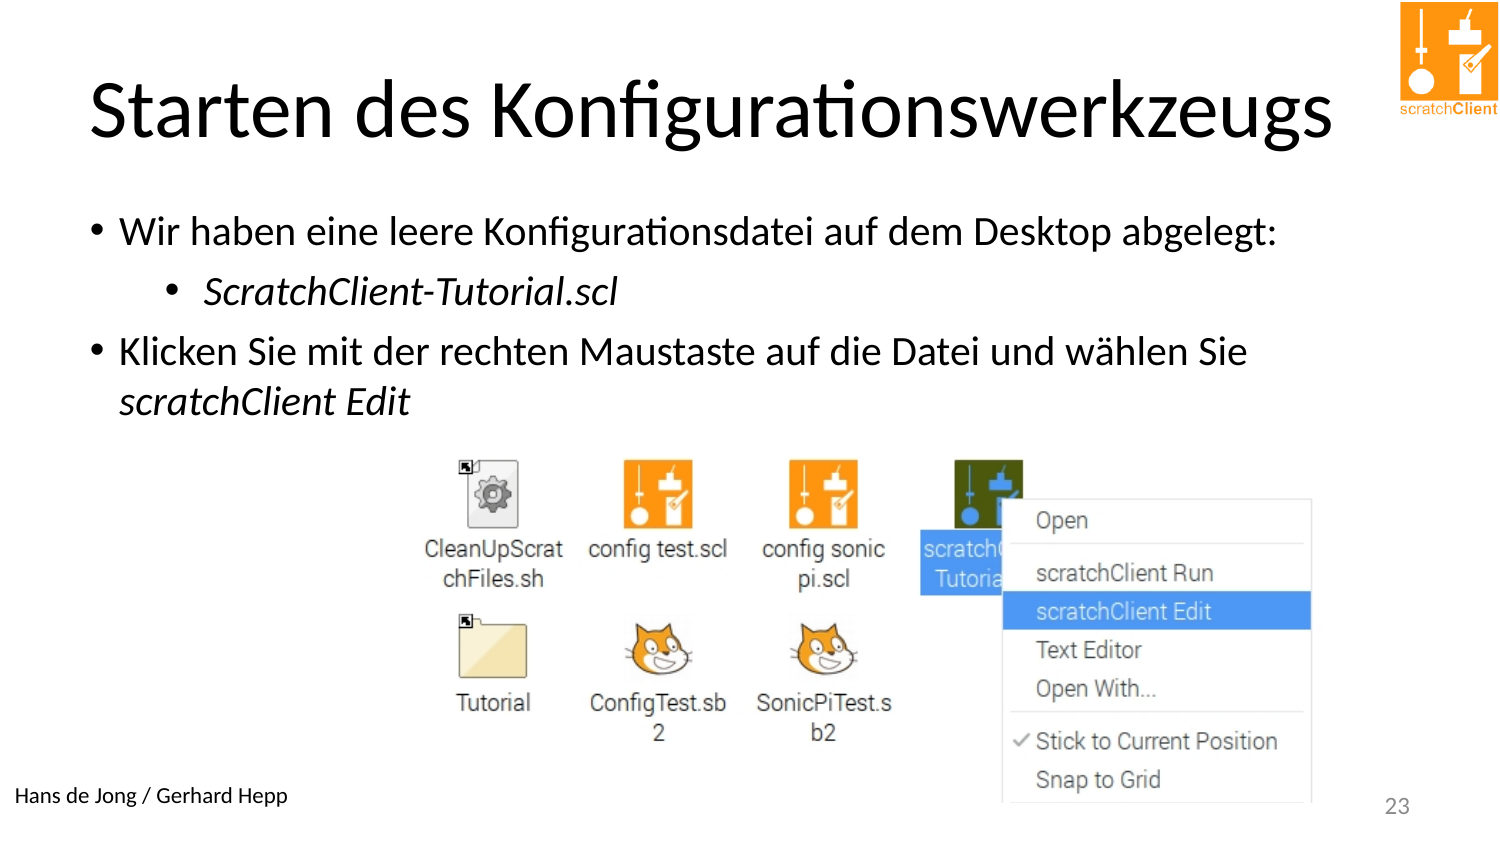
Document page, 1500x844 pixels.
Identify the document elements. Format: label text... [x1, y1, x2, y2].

text_box 23 [1340, 781, 1425, 827]
text_box Starten des Konfigurationswerkzeugs [75, 33, 1425, 175]
text_box Wir haben eine leere Konfigurationsdatei auf dem Desktop abgelegt: ScratchClient-Tutorial.scl Klicken Sie mit der rechten Maustaste auf die Datei und wählen Sie scratchClient Edit [75, 196, 1425, 754]
picture [1398, 2, 1499, 118]
picture [395, 456, 1377, 803]
